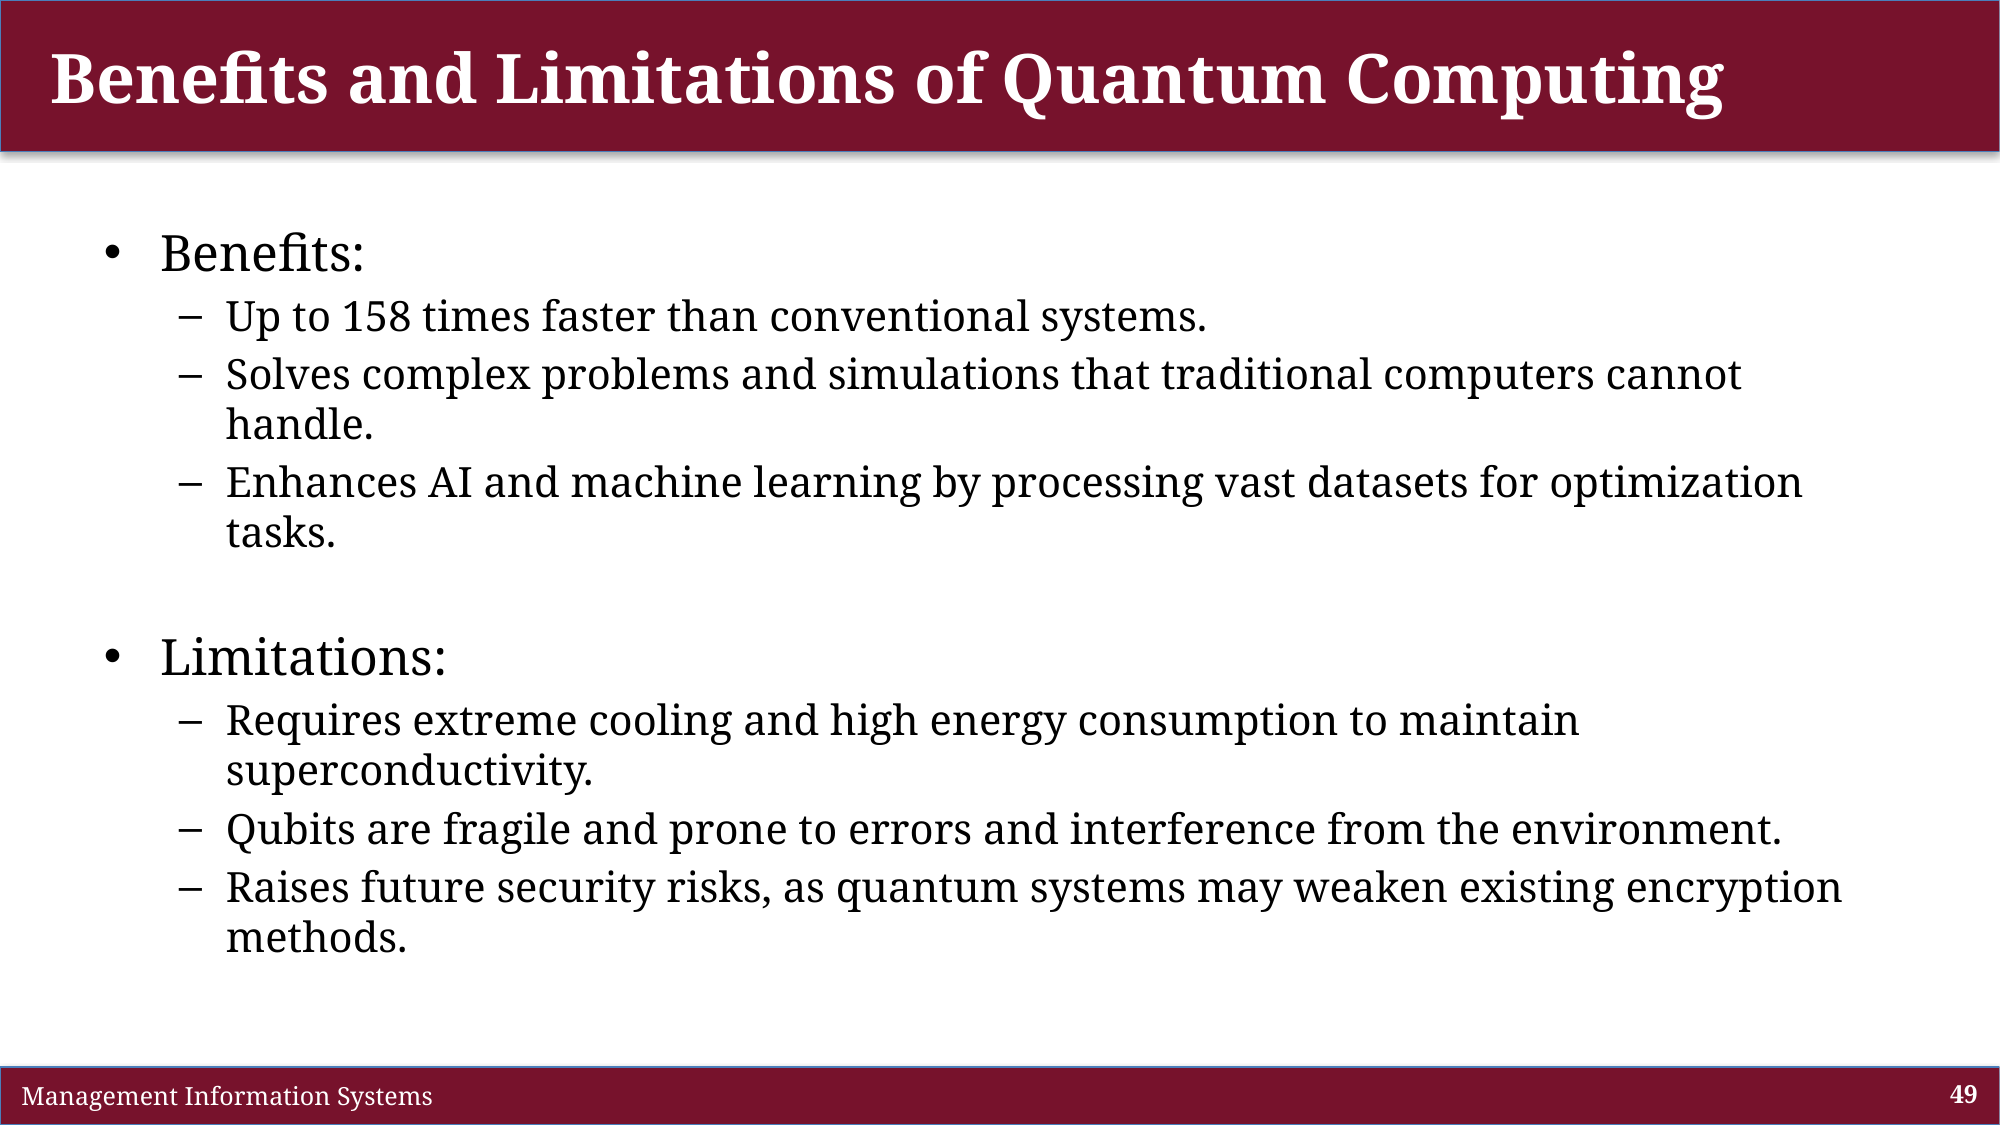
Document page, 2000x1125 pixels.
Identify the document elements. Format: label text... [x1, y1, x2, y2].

list Benefits: Up to 158 times faster than conventional systems. Solves complex problems and simulations that traditional computers cannot handle. Enhances AI and machine learning by processing vast datasets for optimization tasks. Limitations: Requires extreme cooling and high energy consumption to maintain superconductivity. Qubits are fragile and prone to errors and interference from the environment. Raises future security risks, as quantum systems may weaken existing encryption methods. [88, 213, 1911, 1047]
text_box [475, 1066, 1649, 1125]
title Benefits and Limitations of Quantum Computing [0, 0, 2000, 152]
slide_number 49 [1649, 1066, 2000, 1125]
footer Management Information Systems [0, 1066, 475, 1125]
